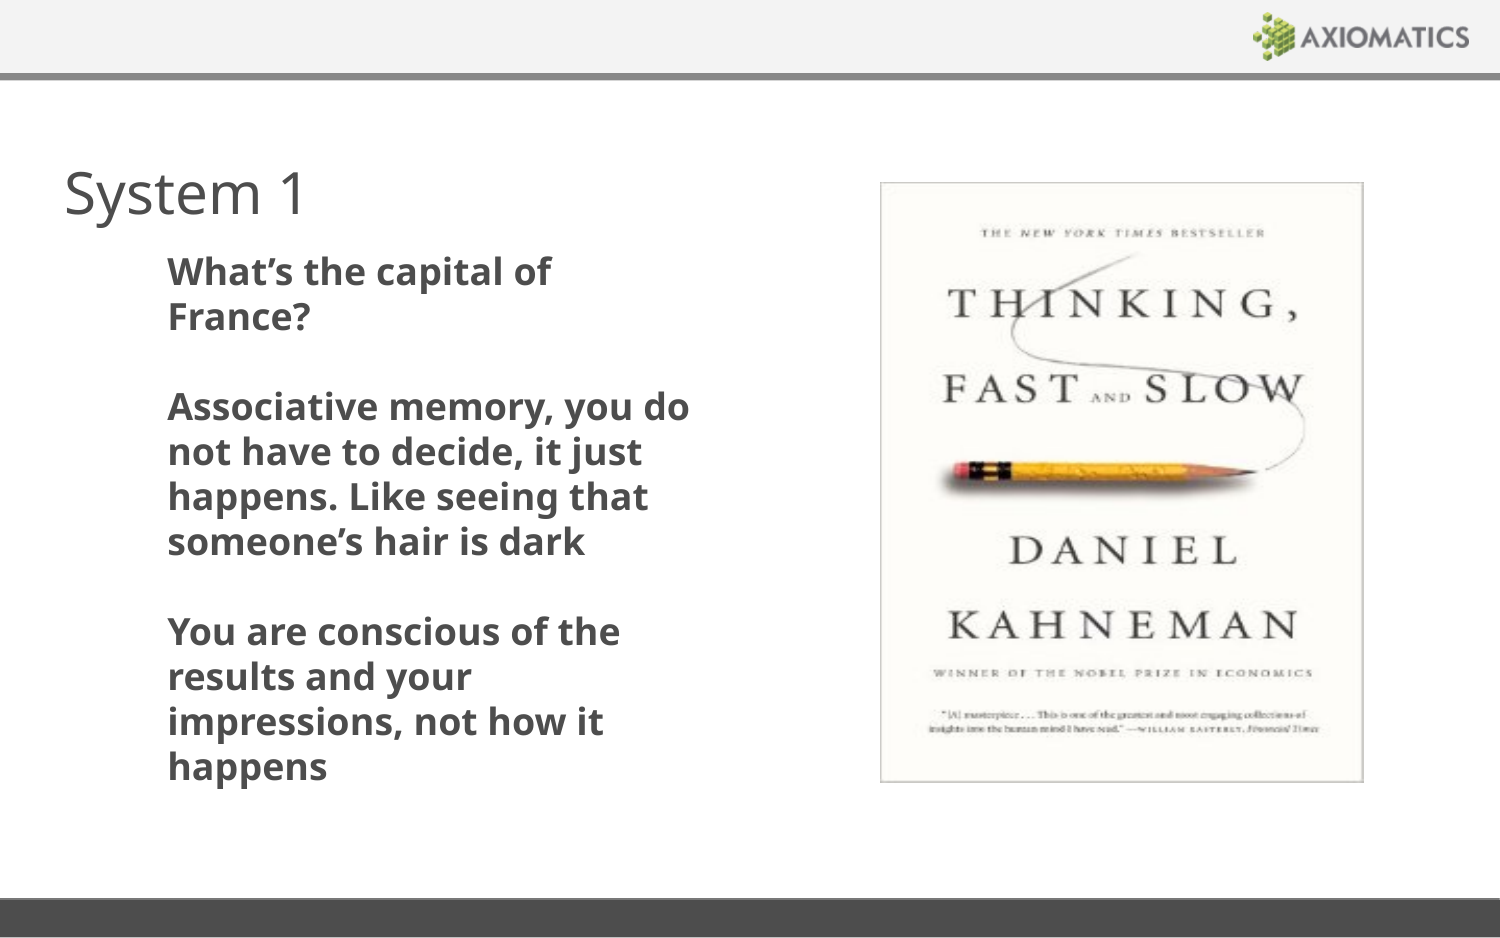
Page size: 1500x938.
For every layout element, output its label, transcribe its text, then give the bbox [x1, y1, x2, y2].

text_box What’s the capital of France? Associative memory, you do not have to decide, it just happens. Like seeing that someone’s hair is dark You are conscious of the results and your impressions, not how it happens [152, 240, 712, 796]
picture [880, 181, 1365, 783]
title System 1 [64, 155, 1436, 251]
picture [1253, 12, 1469, 61]
